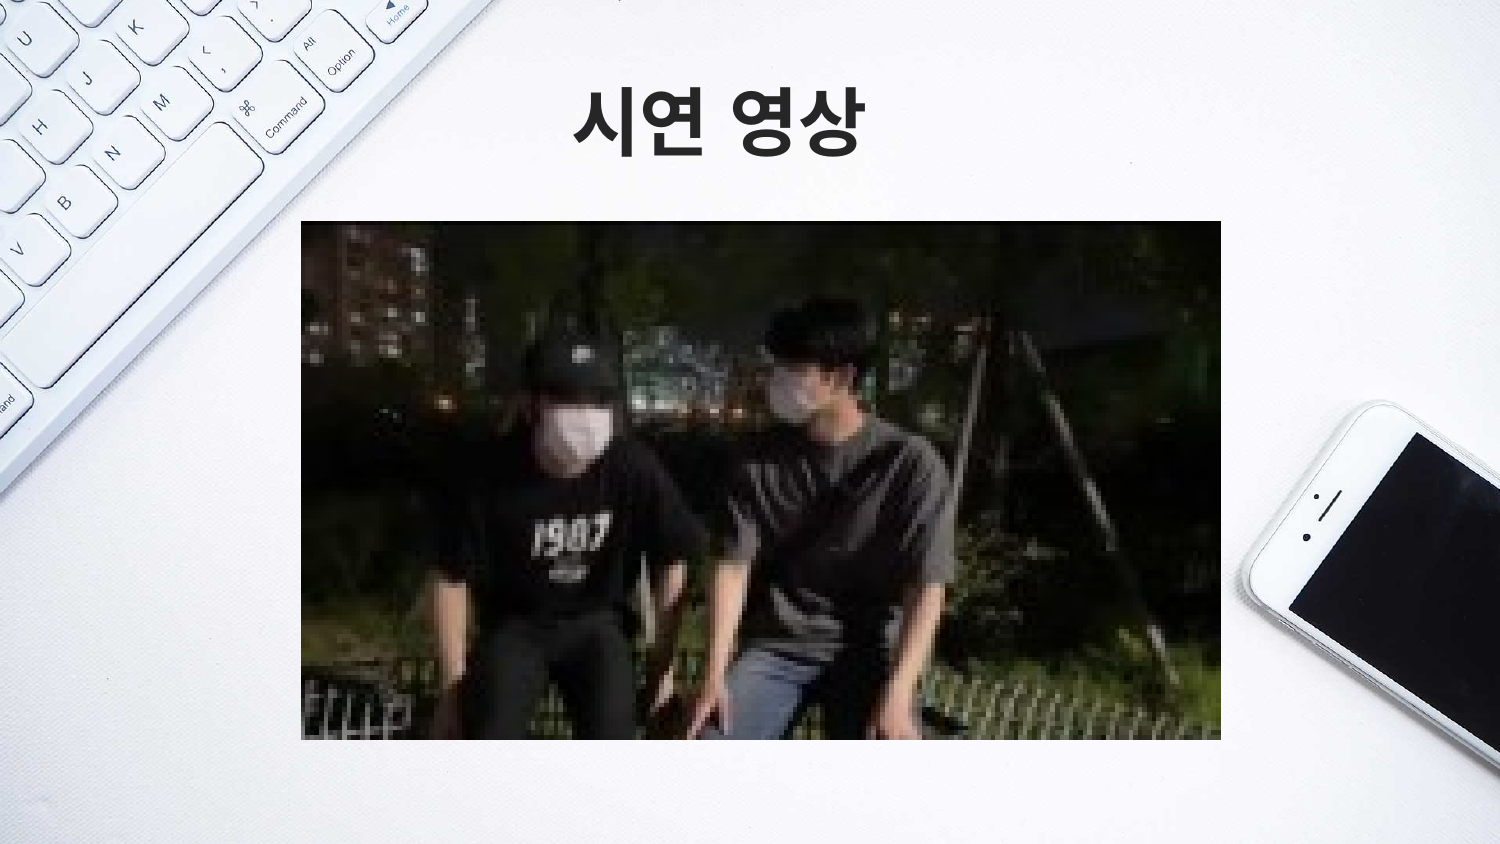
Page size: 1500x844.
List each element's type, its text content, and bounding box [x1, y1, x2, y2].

picture [0, 0, 1500, 844]
text_box 시연 영상 [100, 68, 1339, 173]
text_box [300, 220, 1222, 741]
